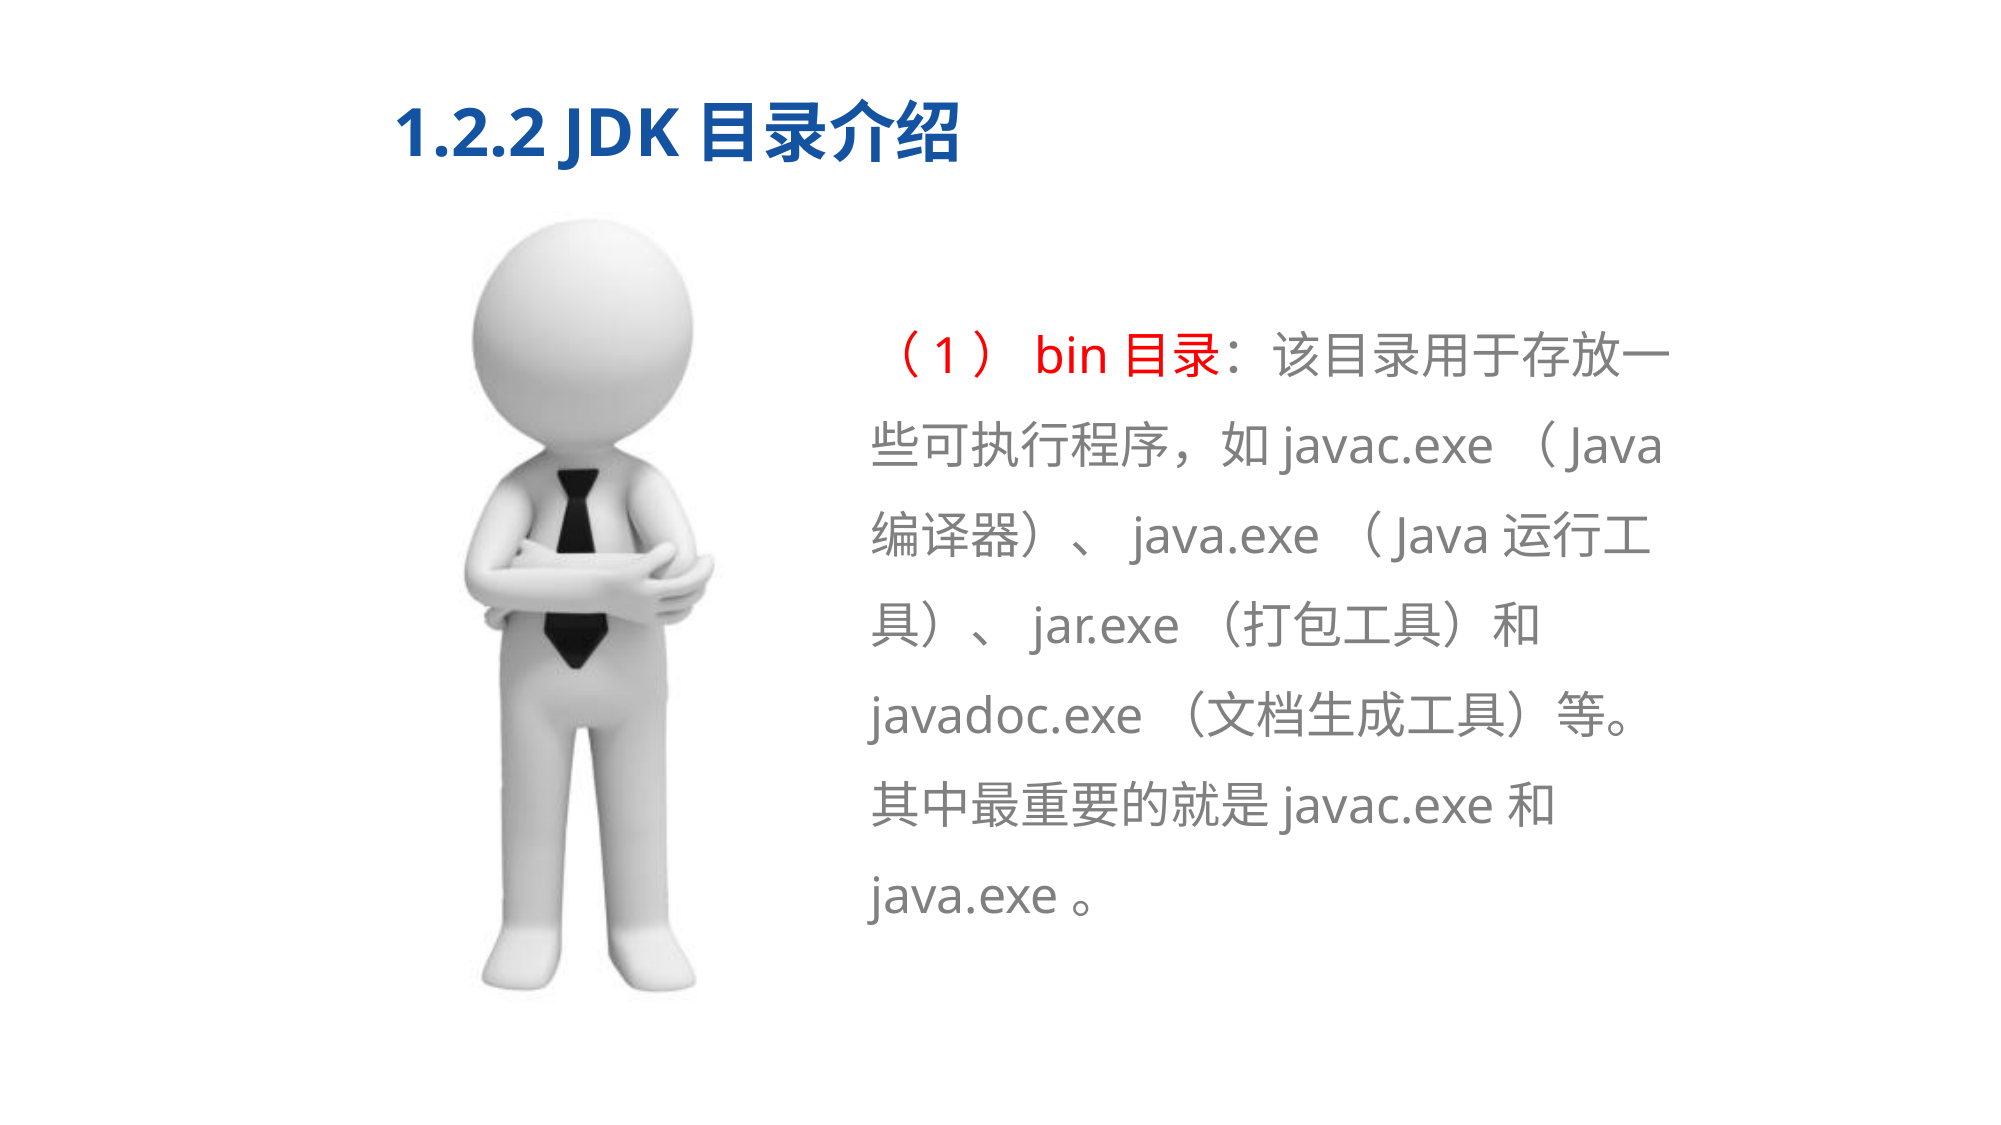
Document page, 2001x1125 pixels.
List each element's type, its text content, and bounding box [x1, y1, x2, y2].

text_box 1.2.2 JDK目录介绍 [379, 82, 1139, 177]
picture [458, 211, 759, 1027]
text_box （1）bin目录：该目录用于存放一些可执行程序，如javac.exe（Java编译器）、java.exe（Java运行工具）、jar.exe（打包工具）和javadoc.exe（文档生成工具）等。其中最重要的就是javac.exe和java.exe。 [855, 286, 1700, 902]
